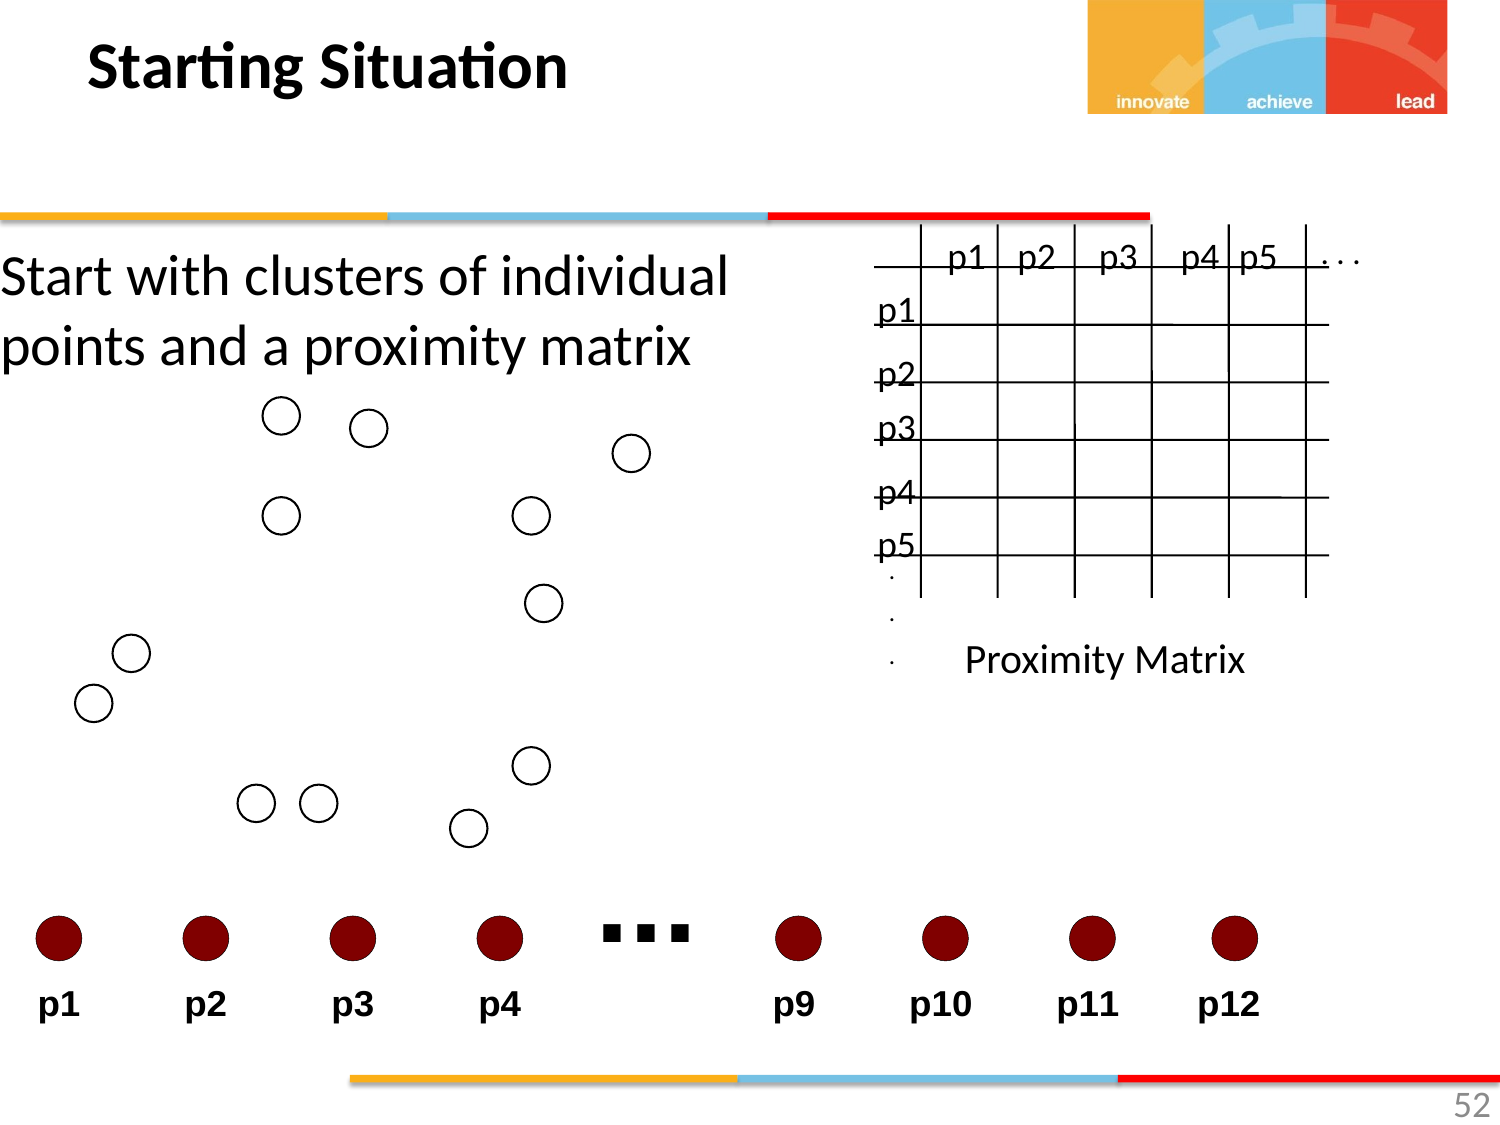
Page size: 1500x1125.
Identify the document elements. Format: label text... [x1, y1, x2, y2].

title Starting Situation [87, 22, 1382, 113]
text_box [237, 784, 276, 820]
picture [343, 1072, 1500, 1093]
text_box [525, 584, 563, 623]
text_box [112, 634, 151, 673]
list Start with clusters of individual points and a proximity matrix [0, 237, 838, 820]
slide_number 52 [1153, 1080, 1492, 1118]
text_box [512, 747, 550, 785]
text_box [300, 784, 338, 820]
text_box [612, 434, 651, 473]
picture [1087, 0, 1448, 114]
text_box [350, 409, 388, 448]
text_box [452, 809, 486, 820]
text_box [262, 397, 301, 435]
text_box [862, 224, 1388, 683]
text_box [512, 497, 550, 535]
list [0, 821, 1294, 1051]
picture [0, 209, 1157, 231]
text_box [75, 684, 113, 723]
text_box [262, 497, 301, 535]
picture [1492, 1083, 1500, 1093]
